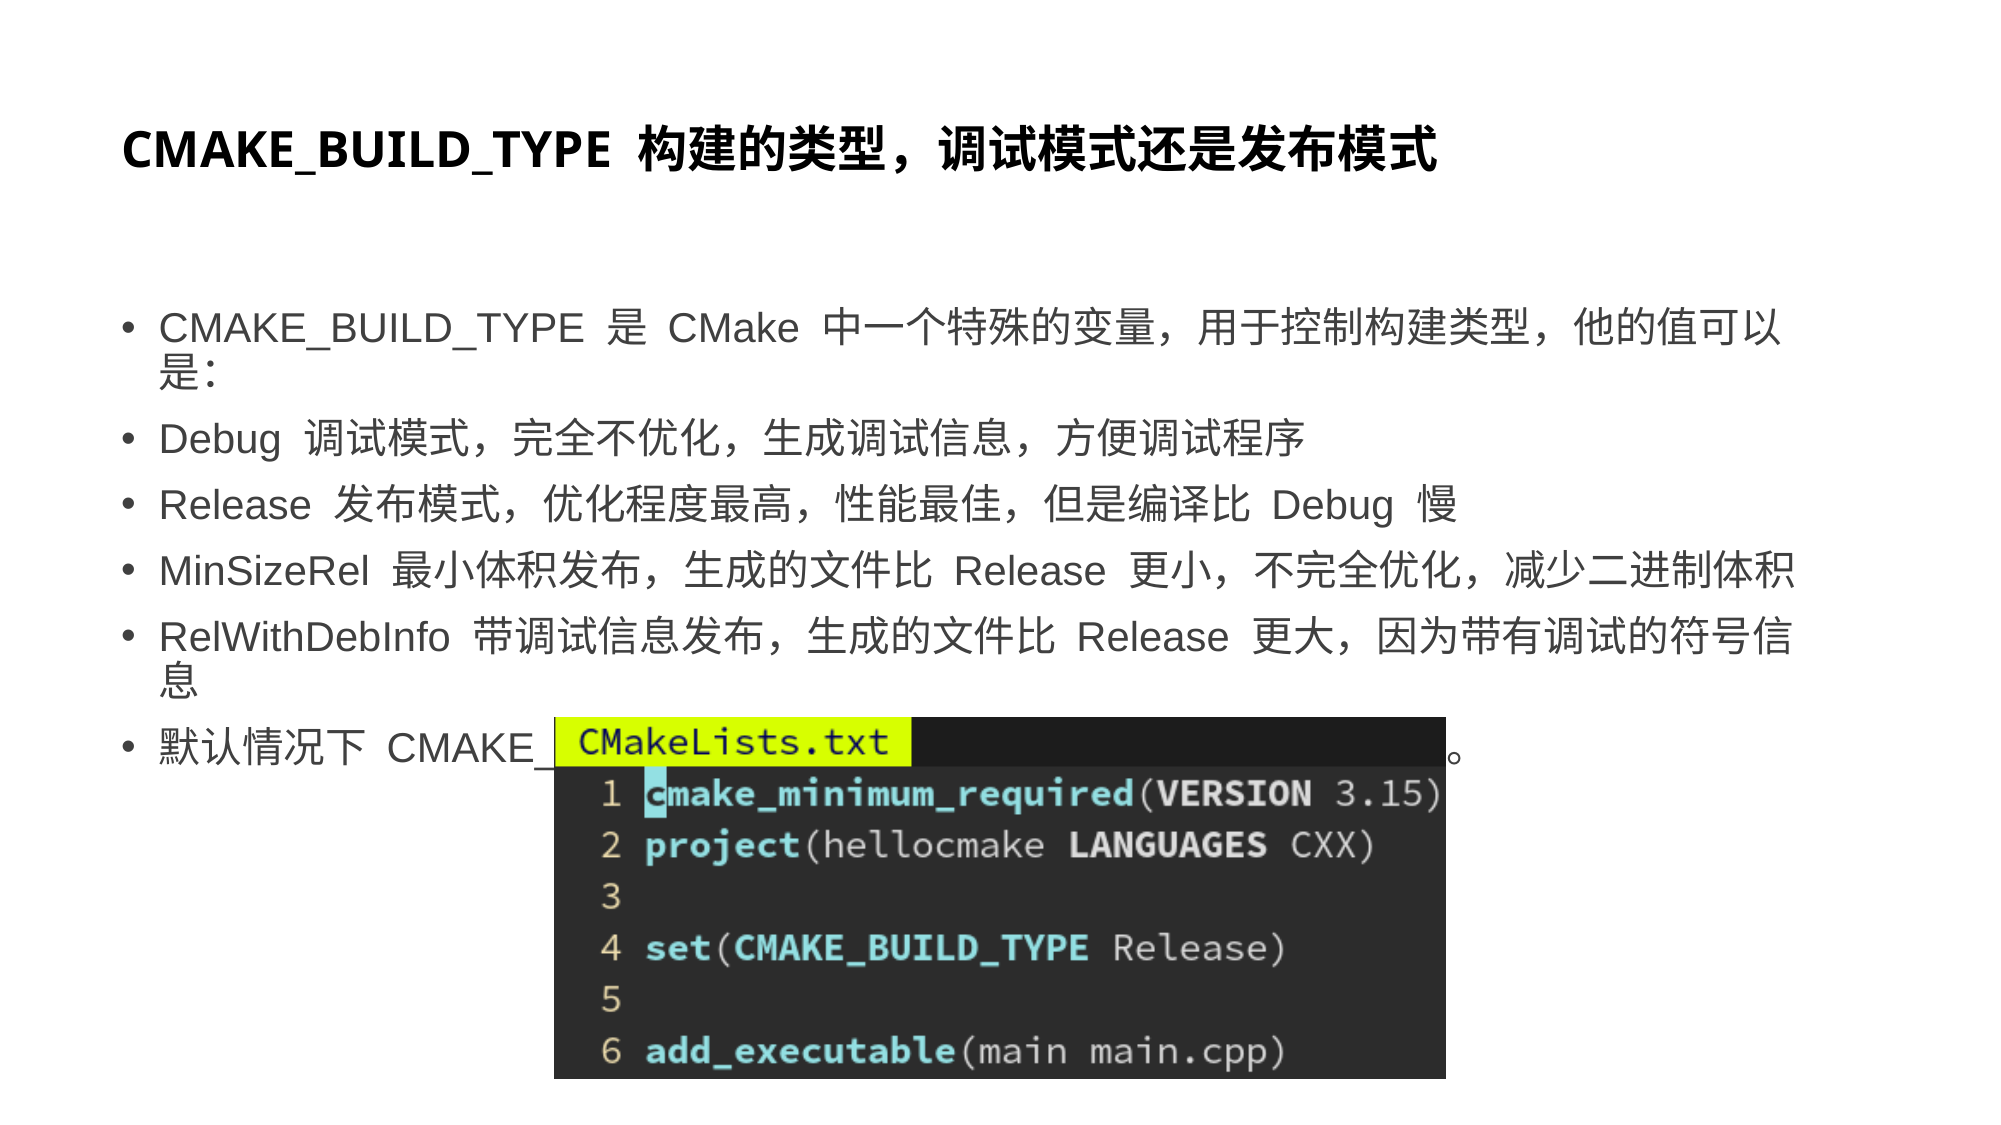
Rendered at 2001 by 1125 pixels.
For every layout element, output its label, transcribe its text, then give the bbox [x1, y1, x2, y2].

title CMAKE_BUILD_TYPE 构建的类型，调试模式还是发布模式 [106, 42, 1832, 260]
picture [554, 717, 1446, 1079]
list CMAKE_BUILD_TYPE 是 CMake 中一个特殊的变量，用于控制构建类型，他的值可以是： Debug 调试模式，完全不优化，生成调试信息，方便调试程序 Release 发布模式，优化程度最高，性能最佳，但是编译比 Debug 慢 MinSizeRel 最小体积发布，生成的文件比 Release 更小，不完全优化，减少二进制体积 RelWithDebInfo 带调试信息发布，生成的文件比 Release 更大，因为带有调试的符号信息 默认情况下 CMAKE_BUILD_TYPE 为空字符串，这时相当于 Debug。 [106, 299, 1832, 1014]
